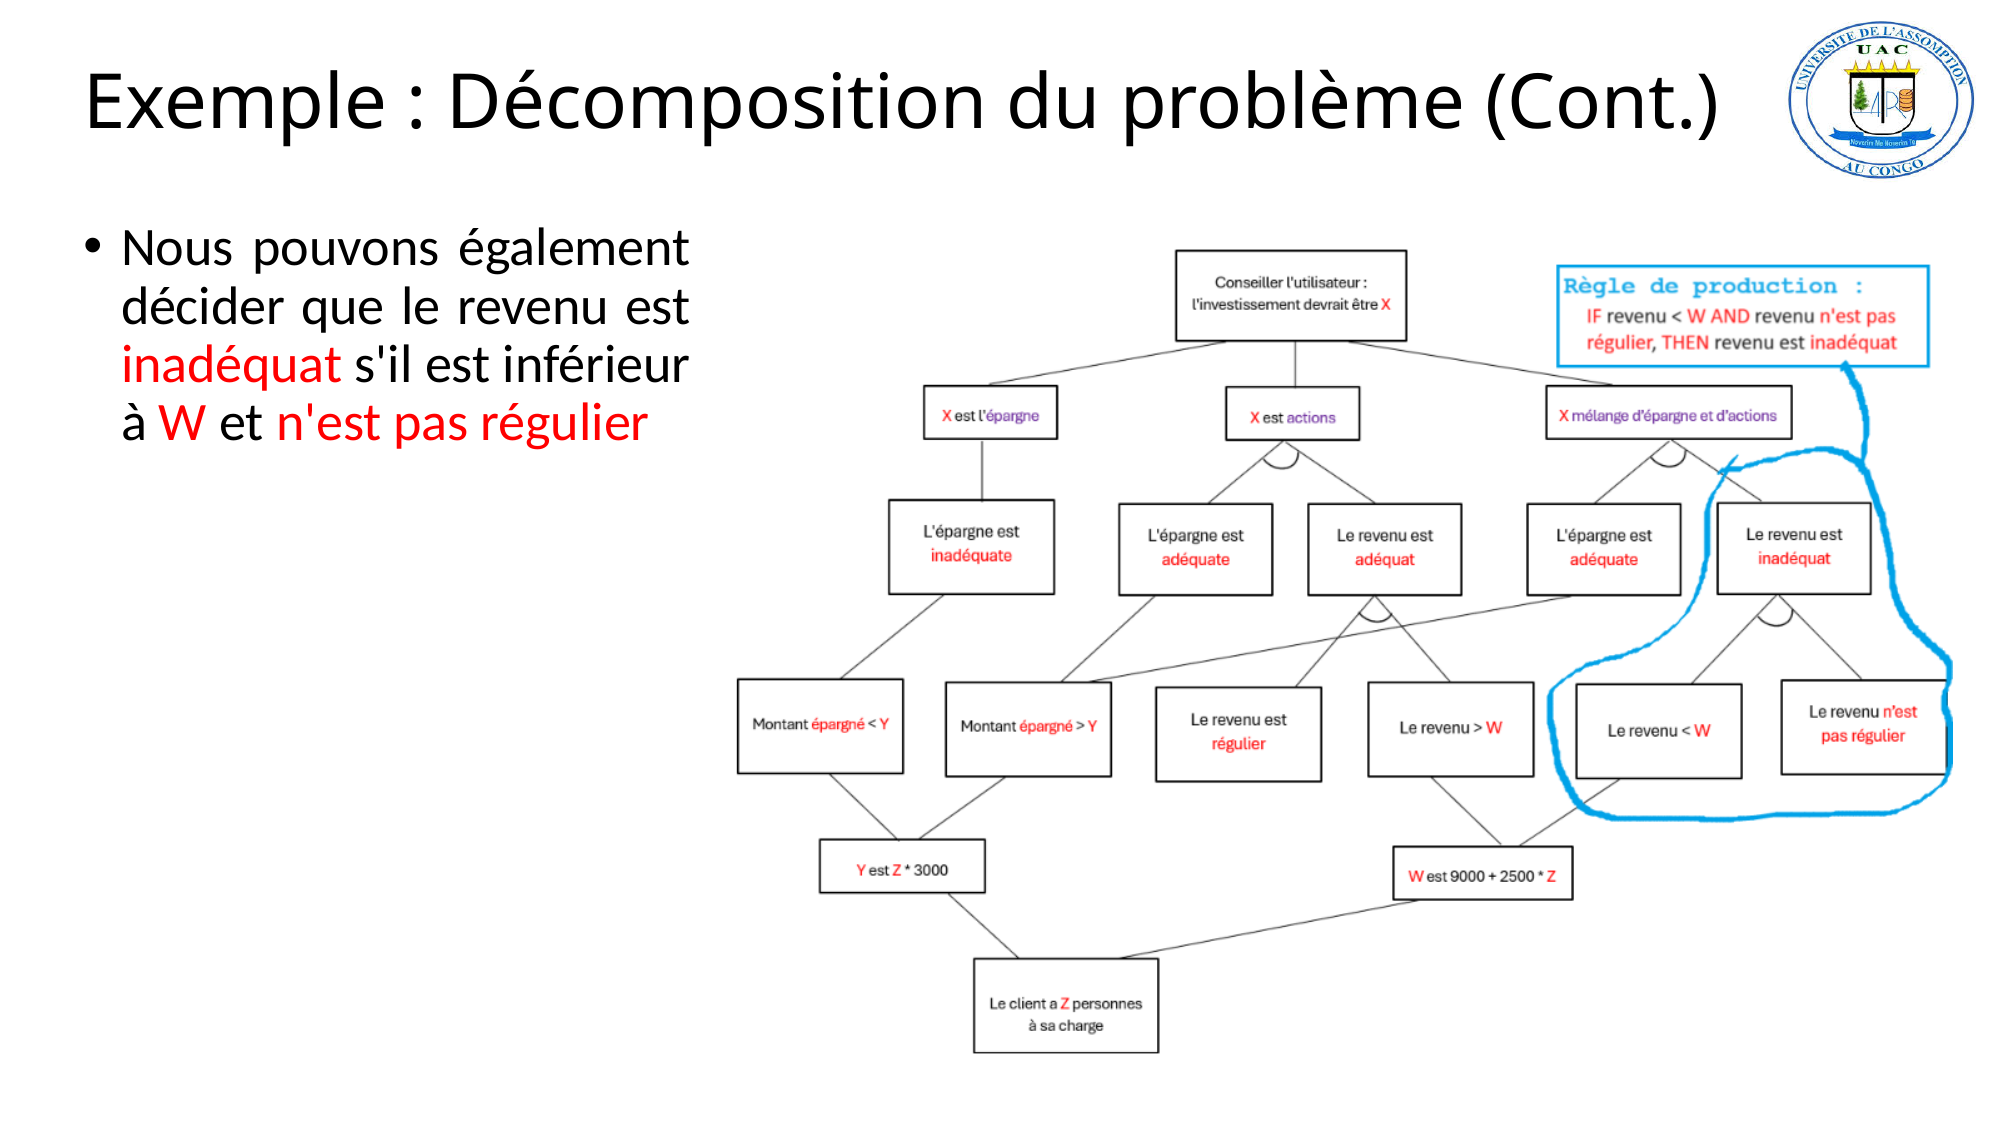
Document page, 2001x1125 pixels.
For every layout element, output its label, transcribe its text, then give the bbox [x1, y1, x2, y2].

picture [717, 246, 1953, 1056]
title Exemple : Décomposition du problème (Cont.) [68, 27, 1794, 181]
picture [1559, 268, 1927, 364]
list Nous pouvons également décider que le revenu est inadéquat s'il est inférieur à W et n'est pas régulier [68, 211, 706, 500]
picture [1794, 15, 1982, 184]
